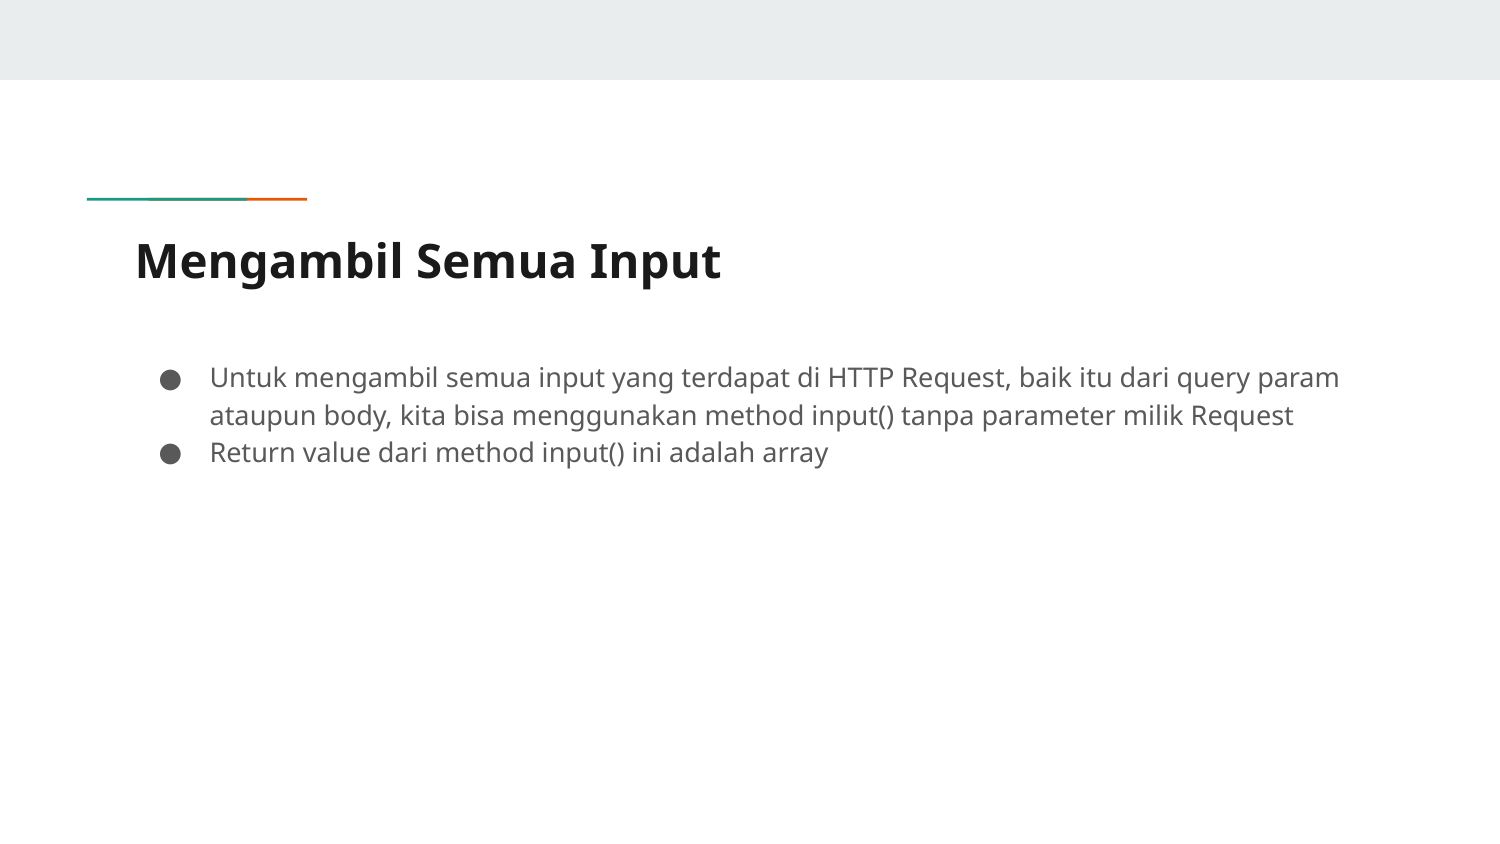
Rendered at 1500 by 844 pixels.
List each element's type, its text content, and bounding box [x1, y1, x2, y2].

title Mengambil Semua Input [119, 216, 1381, 305]
list Untuk mengambil semua input yang terdapat di HTTP Request, baik itu dari query param ataupun body, kita bisa menggunakan method input() tanpa parameter milik Request Return value dari method input() ini adalah array [119, 341, 1381, 712]
